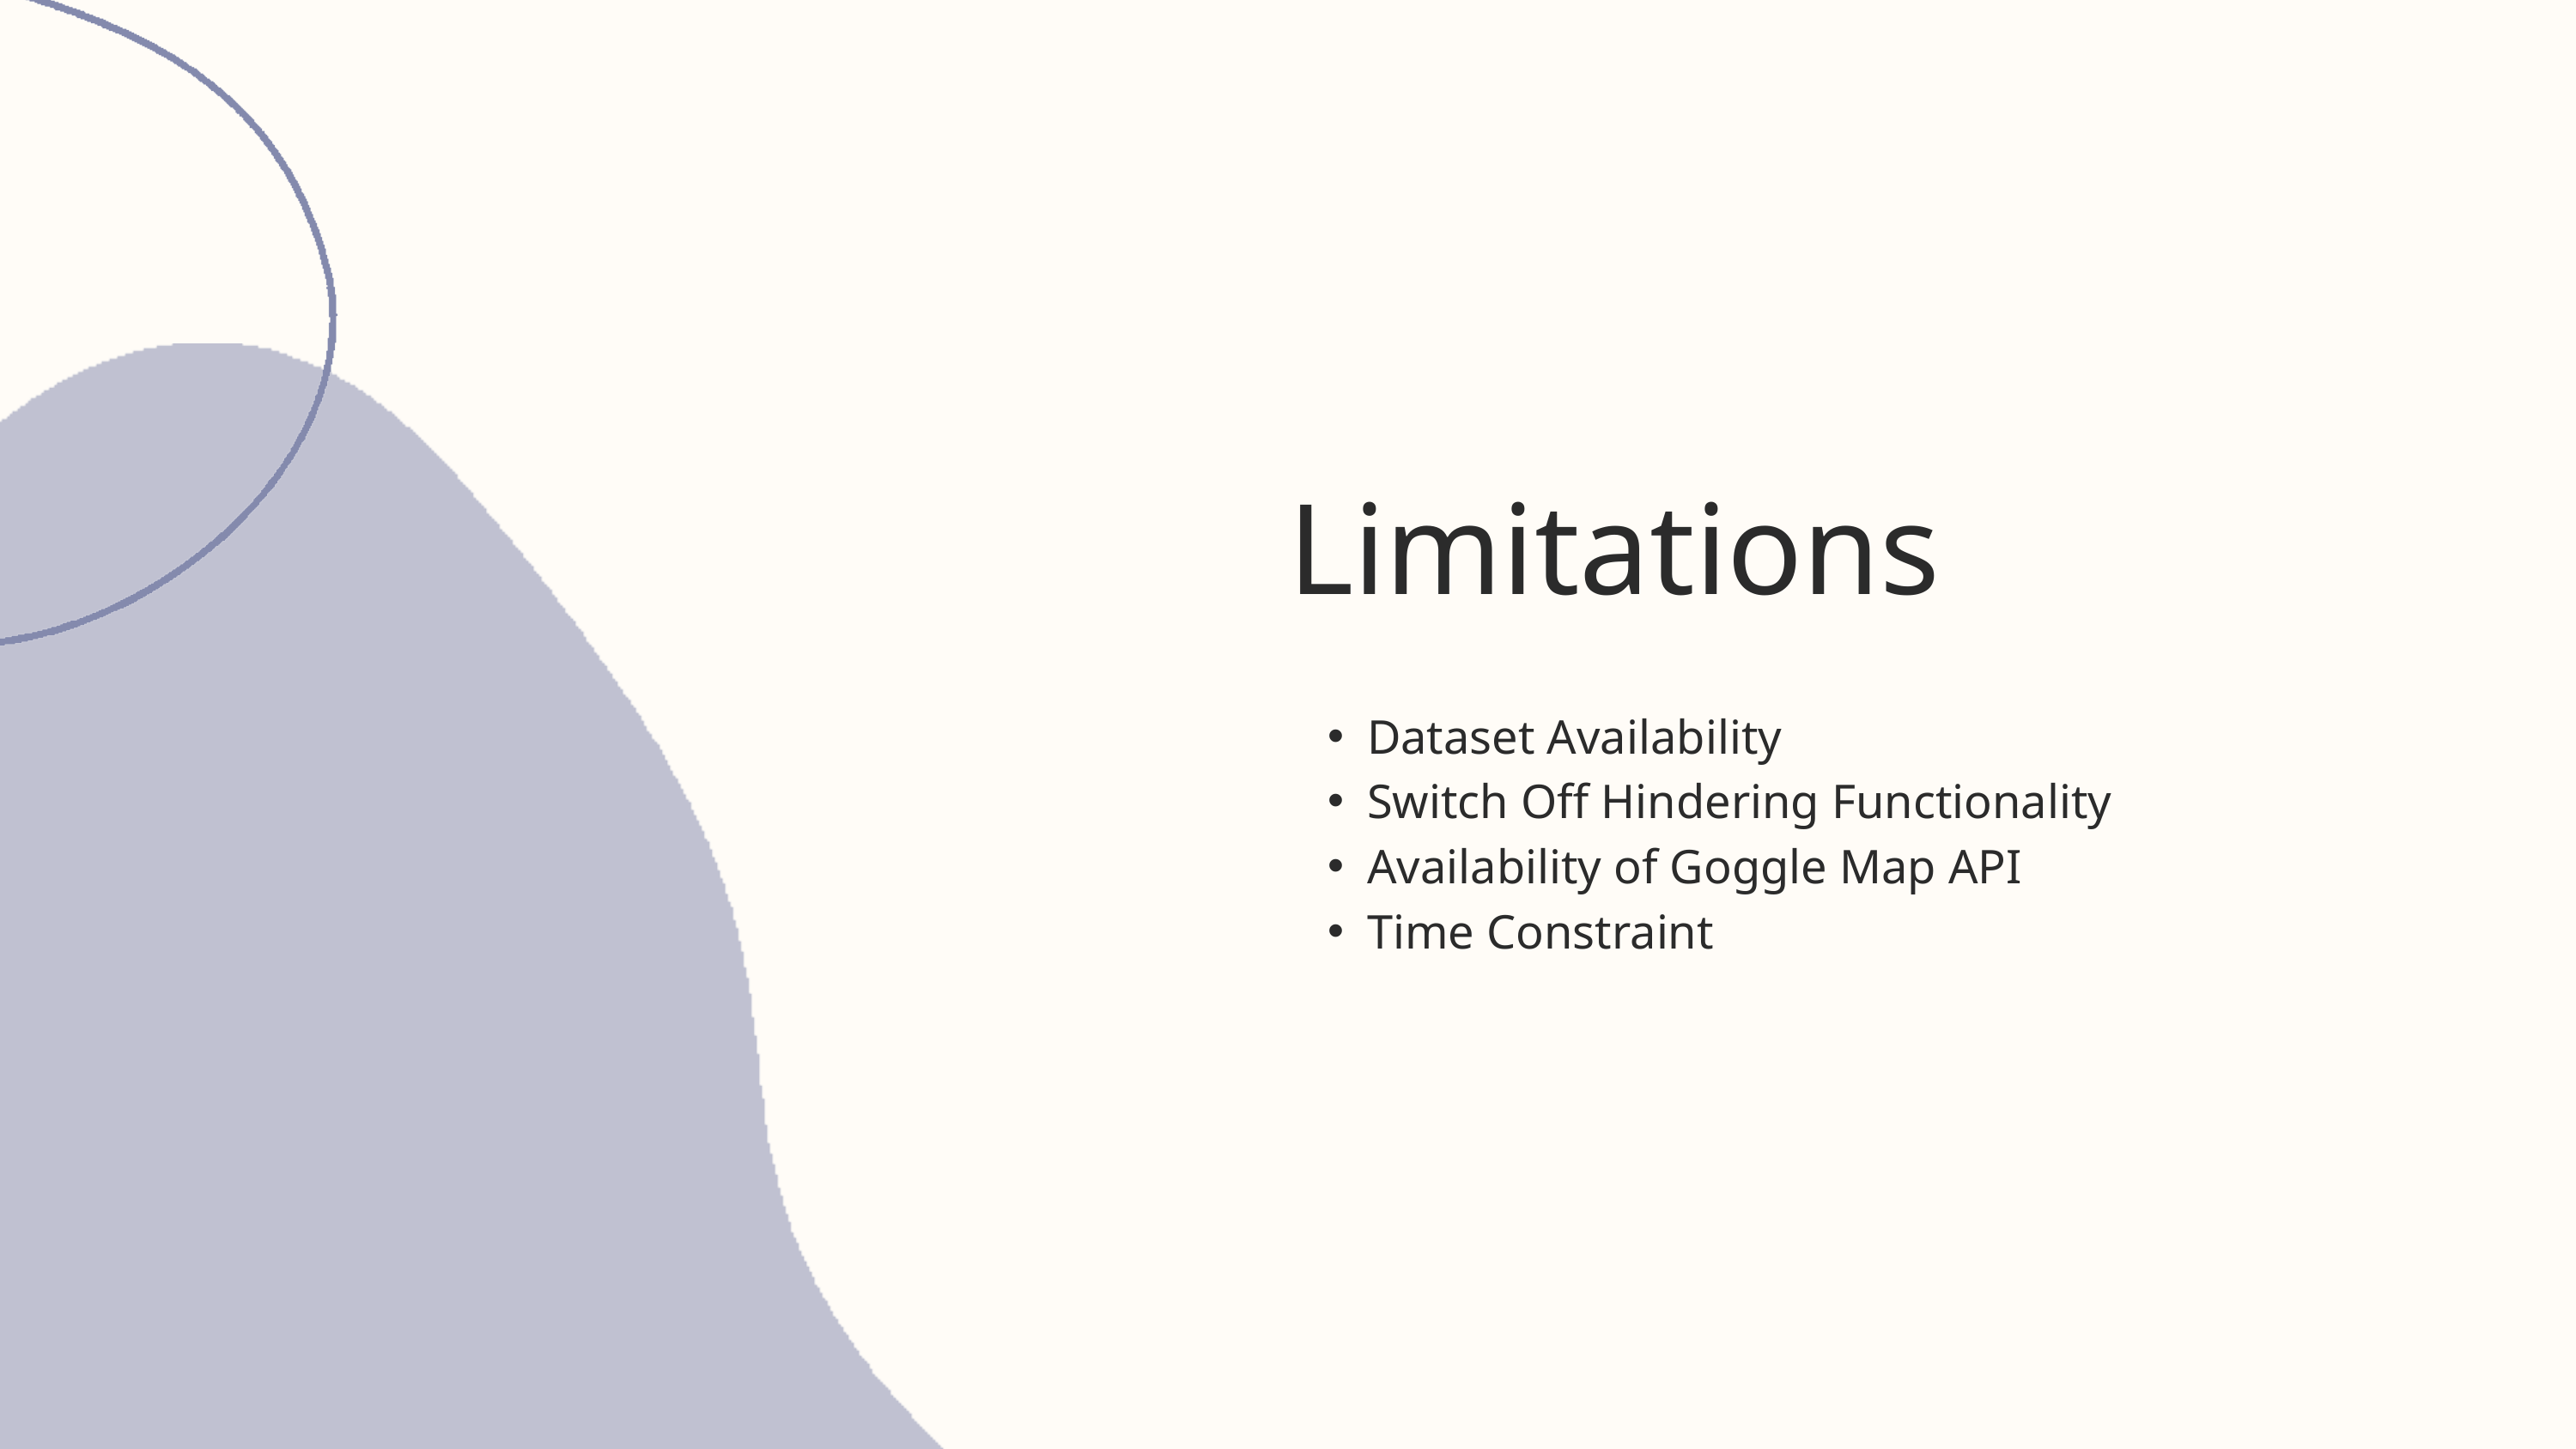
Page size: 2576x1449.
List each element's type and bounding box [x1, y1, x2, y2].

text_box [1287, 488, 2541, 960]
picture [0, 0, 1081, 1449]
